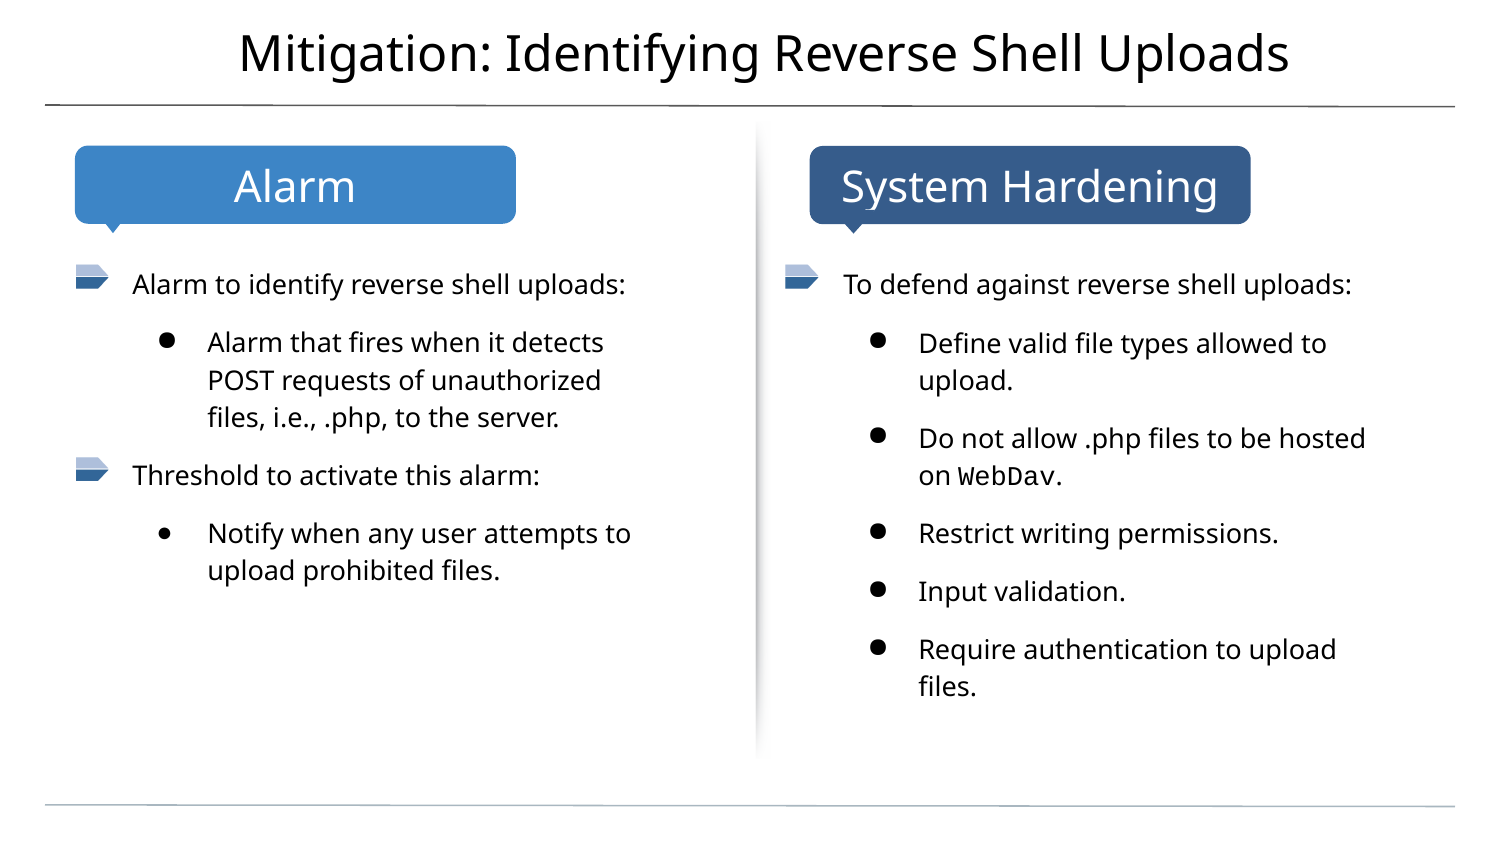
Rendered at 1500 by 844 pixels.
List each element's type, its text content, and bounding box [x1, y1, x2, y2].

picture [74, 454, 110, 482]
picture [703, 107, 839, 782]
subtitle Alarm to identify reverse shell uploads: Alarm that fires when it detects POST requests of unauthorized files, i.e., .php, to the server. Threshold to activate this alarm: Notify when any user attempts to upload prohibited files. [57, 262, 733, 805]
subtitle To defend against reverse shell uploads: Define valid file types allowed to upload. Do not allow .php files to be hosted on WebDav. Restrict writing permissions. Input validation. Require authentication to upload files. [768, 263, 1463, 805]
title Mitigation: Identifying Reverse Shell Uploads [0, 0, 1500, 88]
picture [74, 262, 110, 290]
